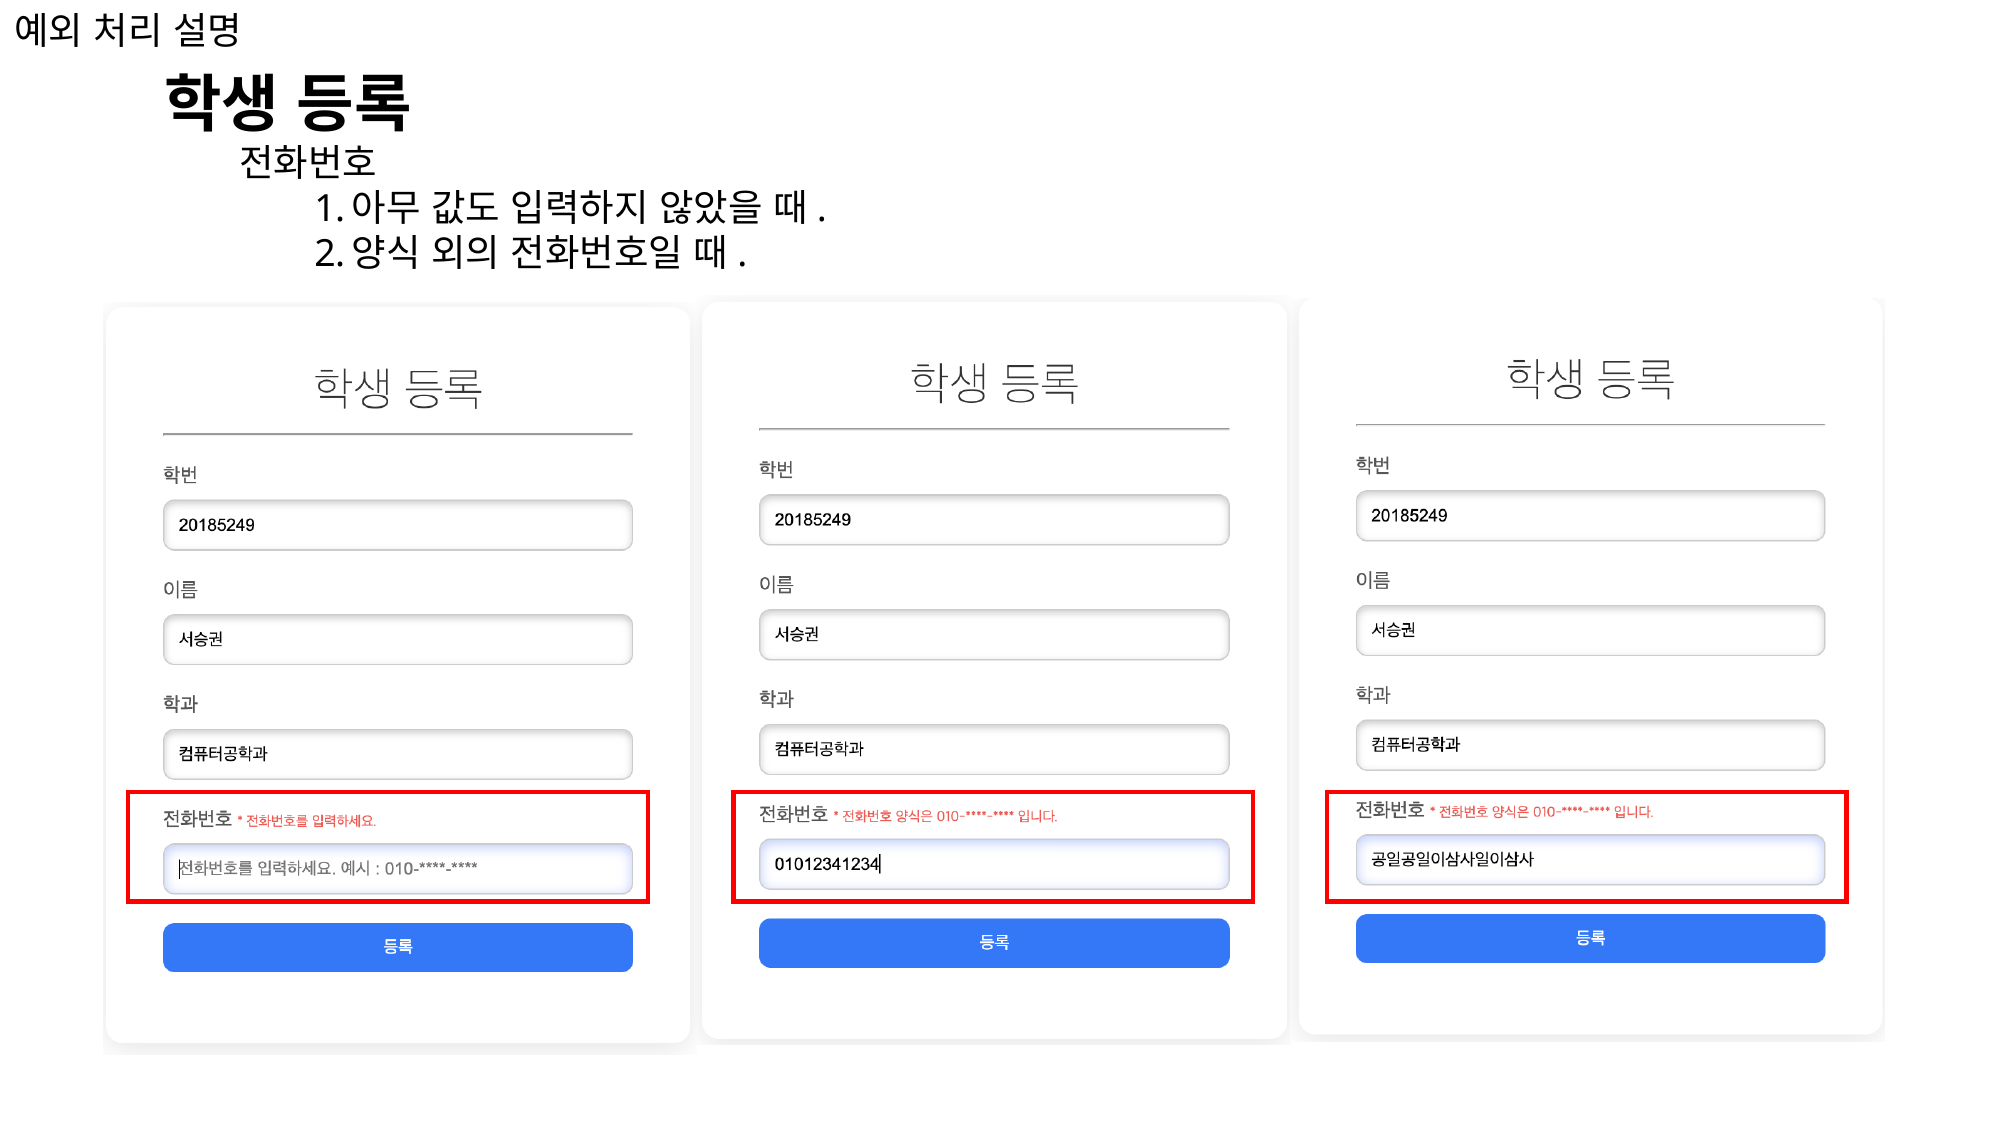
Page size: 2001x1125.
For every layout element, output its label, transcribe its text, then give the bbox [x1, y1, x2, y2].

picture [103, 295, 1885, 1055]
text_box 예외 처리 설명 [0, 0, 2000, 60]
text_box 학생 등록 전화번호 아무 값도 입력하지 않았을 때. 양식 외의 전화번호일 때. [0, 11, 1475, 356]
